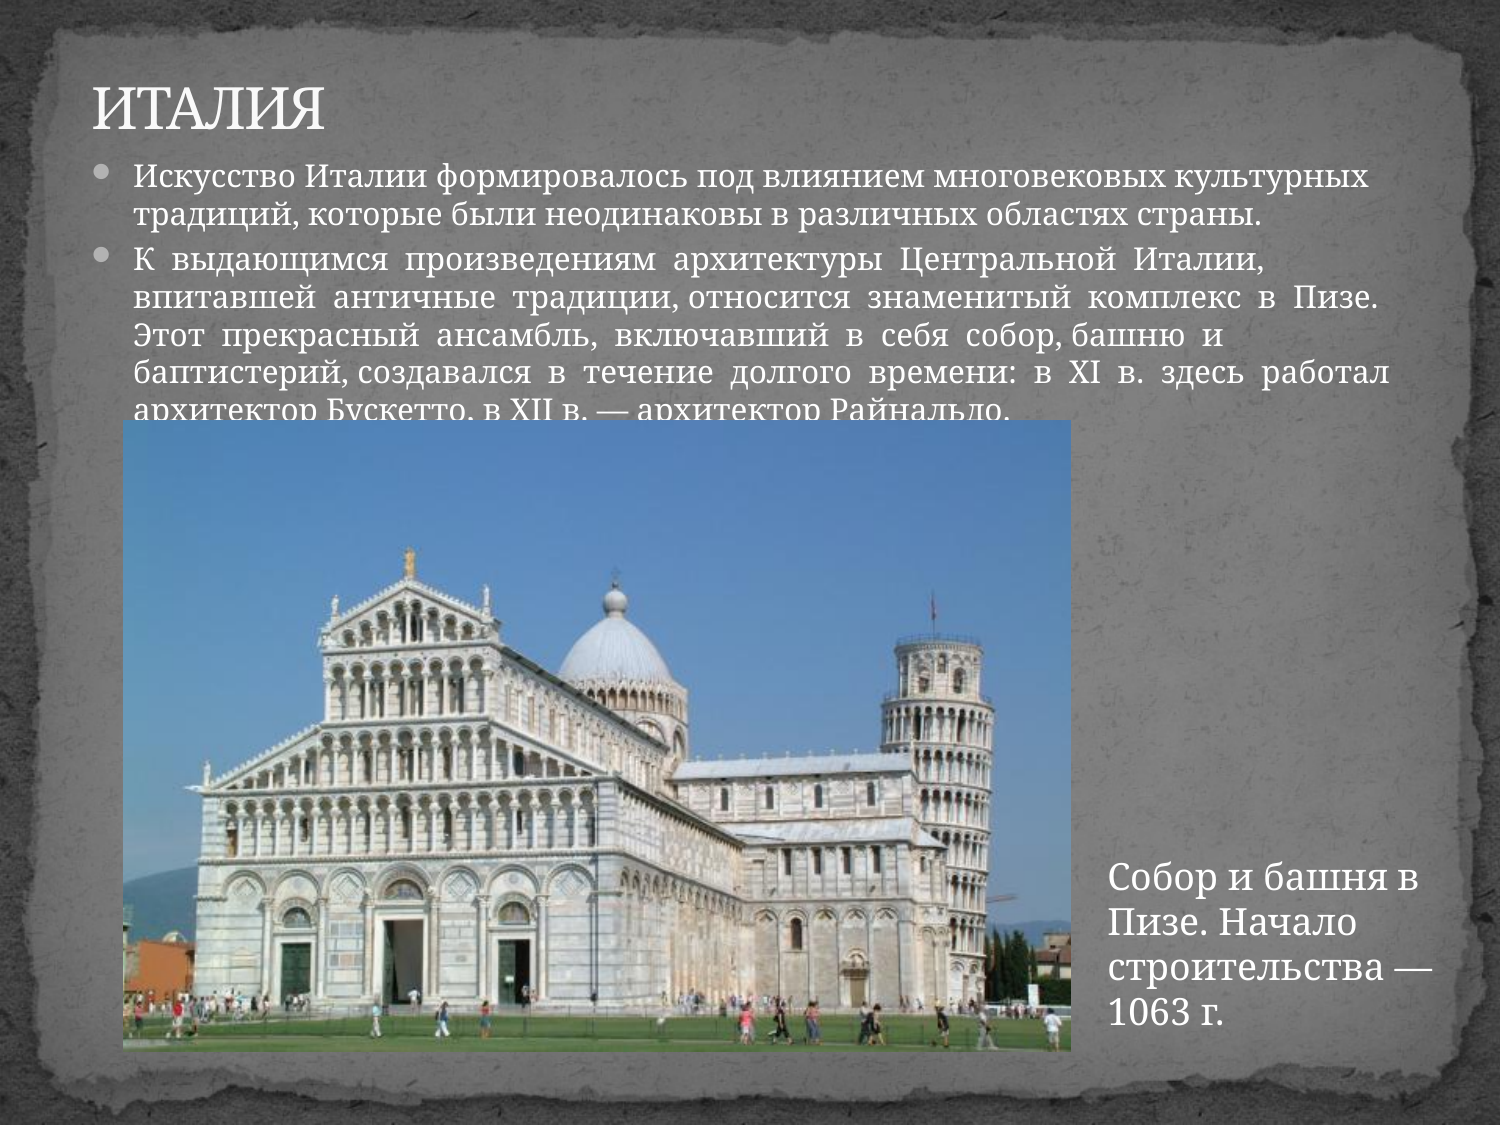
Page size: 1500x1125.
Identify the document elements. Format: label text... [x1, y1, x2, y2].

picture [123, 420, 1071, 1052]
text_box Собор и башня в Пизе. Начало строительства — 1063 г. [1092, 845, 1456, 1041]
list Искусство Италии формировалось под влиянием многовековых культурных традиций, которые были неодинаковы в различных областях страны. К выдающимся произведениям архитектуры Центральной Италии, впитавшей античные традиции, относится знаменитый комплекс в Пизе. Этот прекрасный ансамбль, включавший в себя собор, башню и баптистерий, создавался в течение долгого времени: в XI в. здесь работал архитектор Бускетто, в XII в. — архитектор Райнальдо. [76, 150, 1425, 445]
title ИТАЛИЯ [76, 42, 1427, 150]
